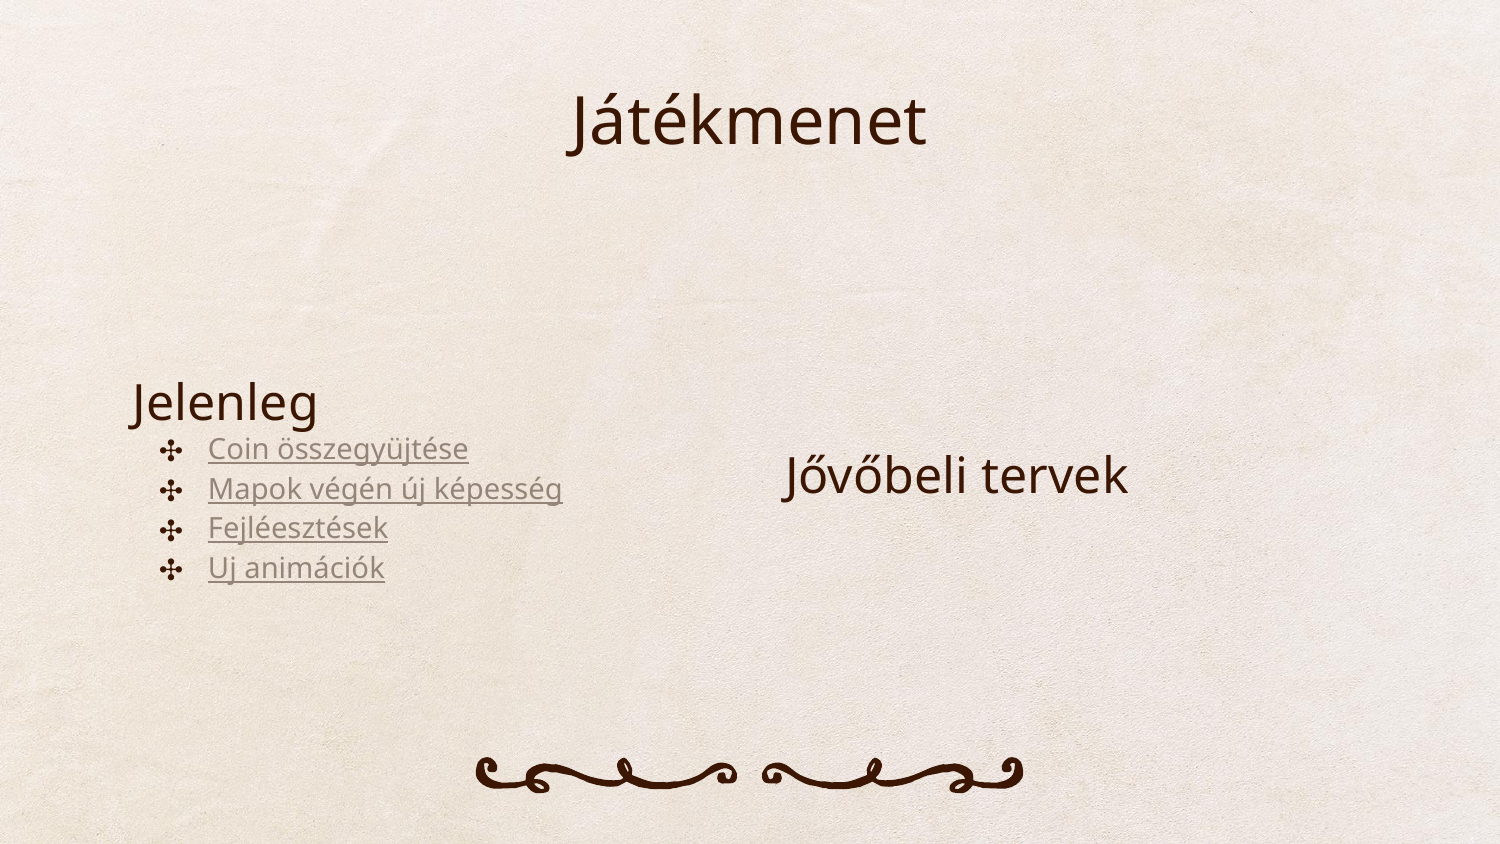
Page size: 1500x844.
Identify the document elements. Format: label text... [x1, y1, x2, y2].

list Jelenleg Coin összegyüjtése Mapok végén új képesség Fejléesztések Uj animációk [117, 118, 730, 605]
title Játékmenet [117, 88, 1383, 148]
list Jővőbeli tervek [770, 212, 1383, 699]
picture [0, 0, 1500, 844]
